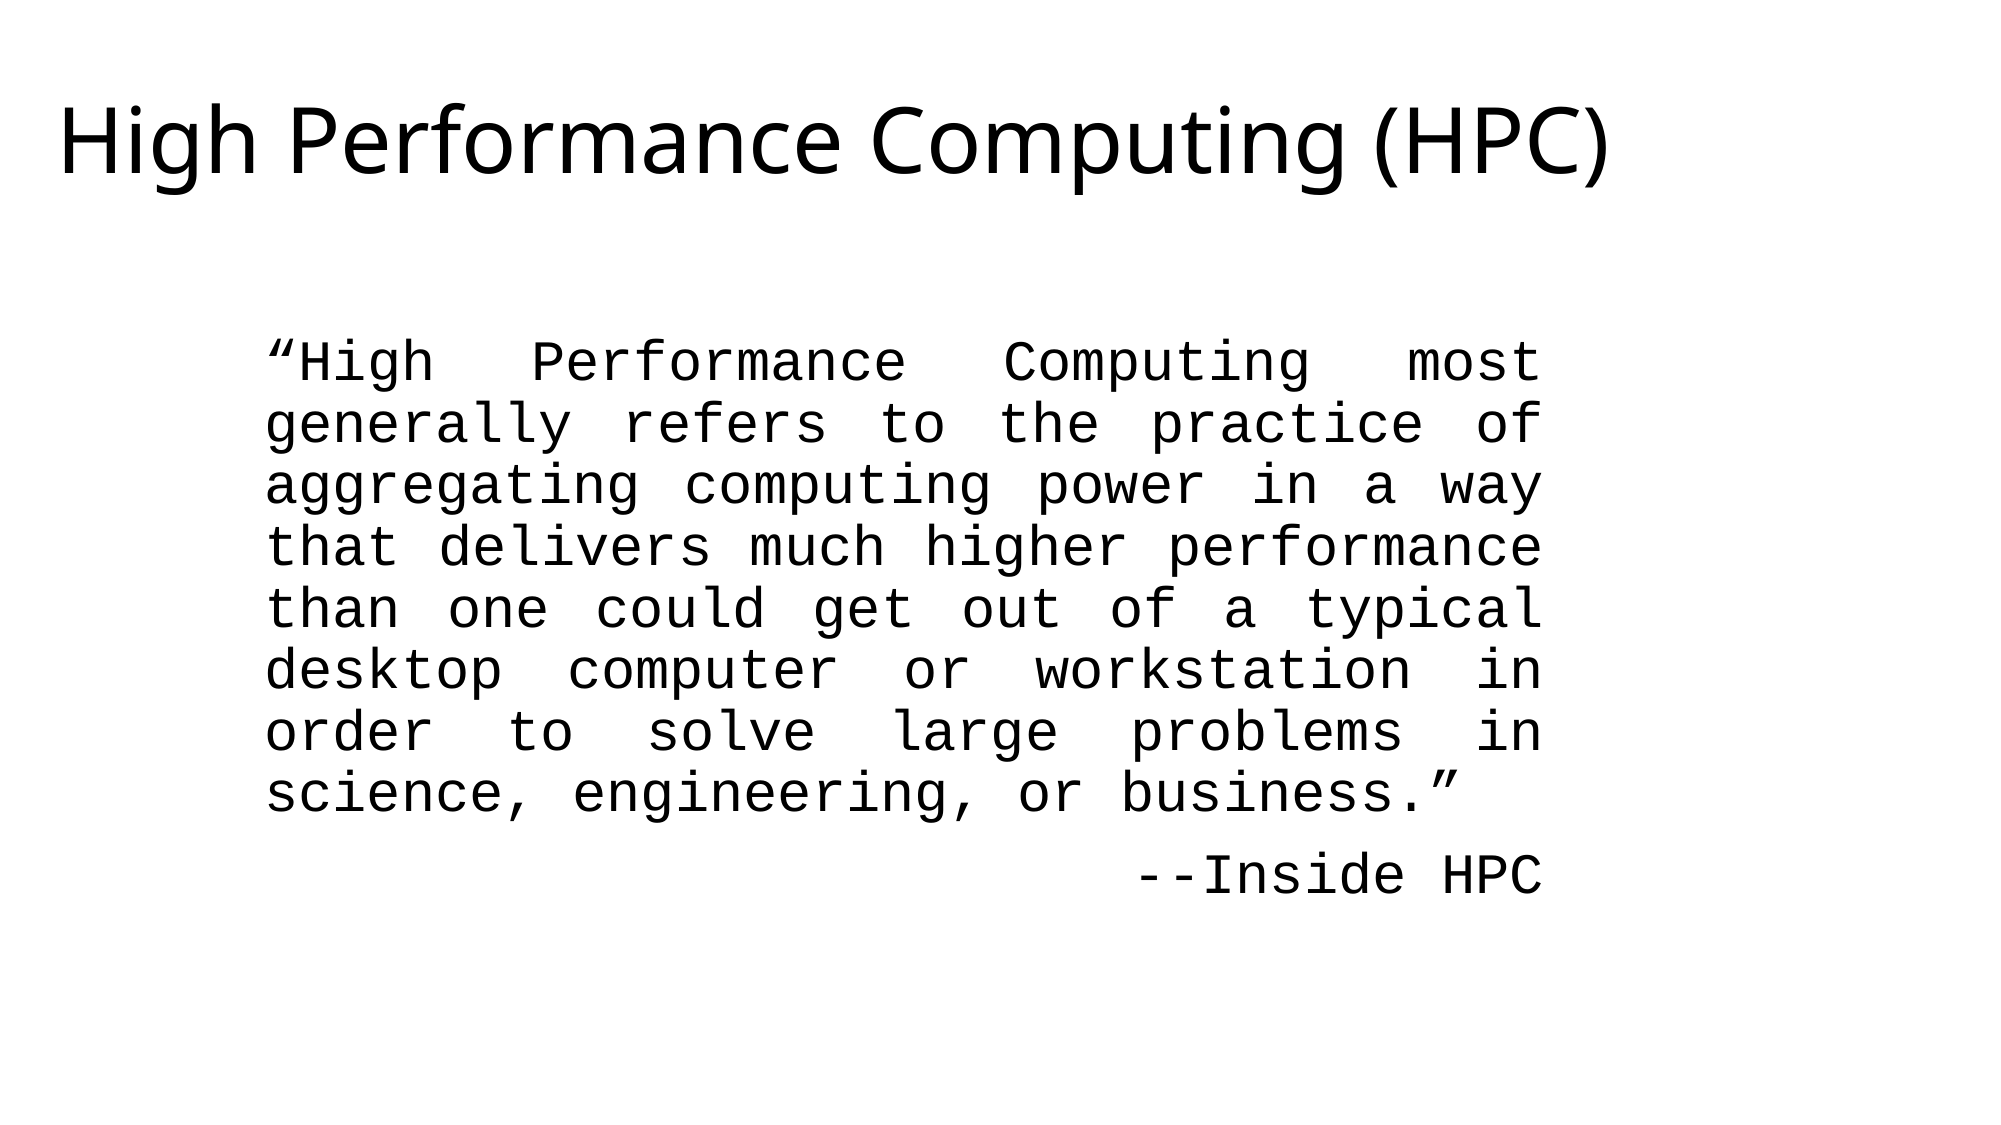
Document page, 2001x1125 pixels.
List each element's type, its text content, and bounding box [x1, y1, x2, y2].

title High Performance Computing (HPC) [41, 35, 1767, 253]
list “High Performance Computing most generally refers to the practice of aggregating computing power in a way that delivers much higher performance than one could get out of a typical desktop computer or workstation in order to solve large problems in science, engineering, or business.” --Inside HPC [249, 323, 1559, 942]
